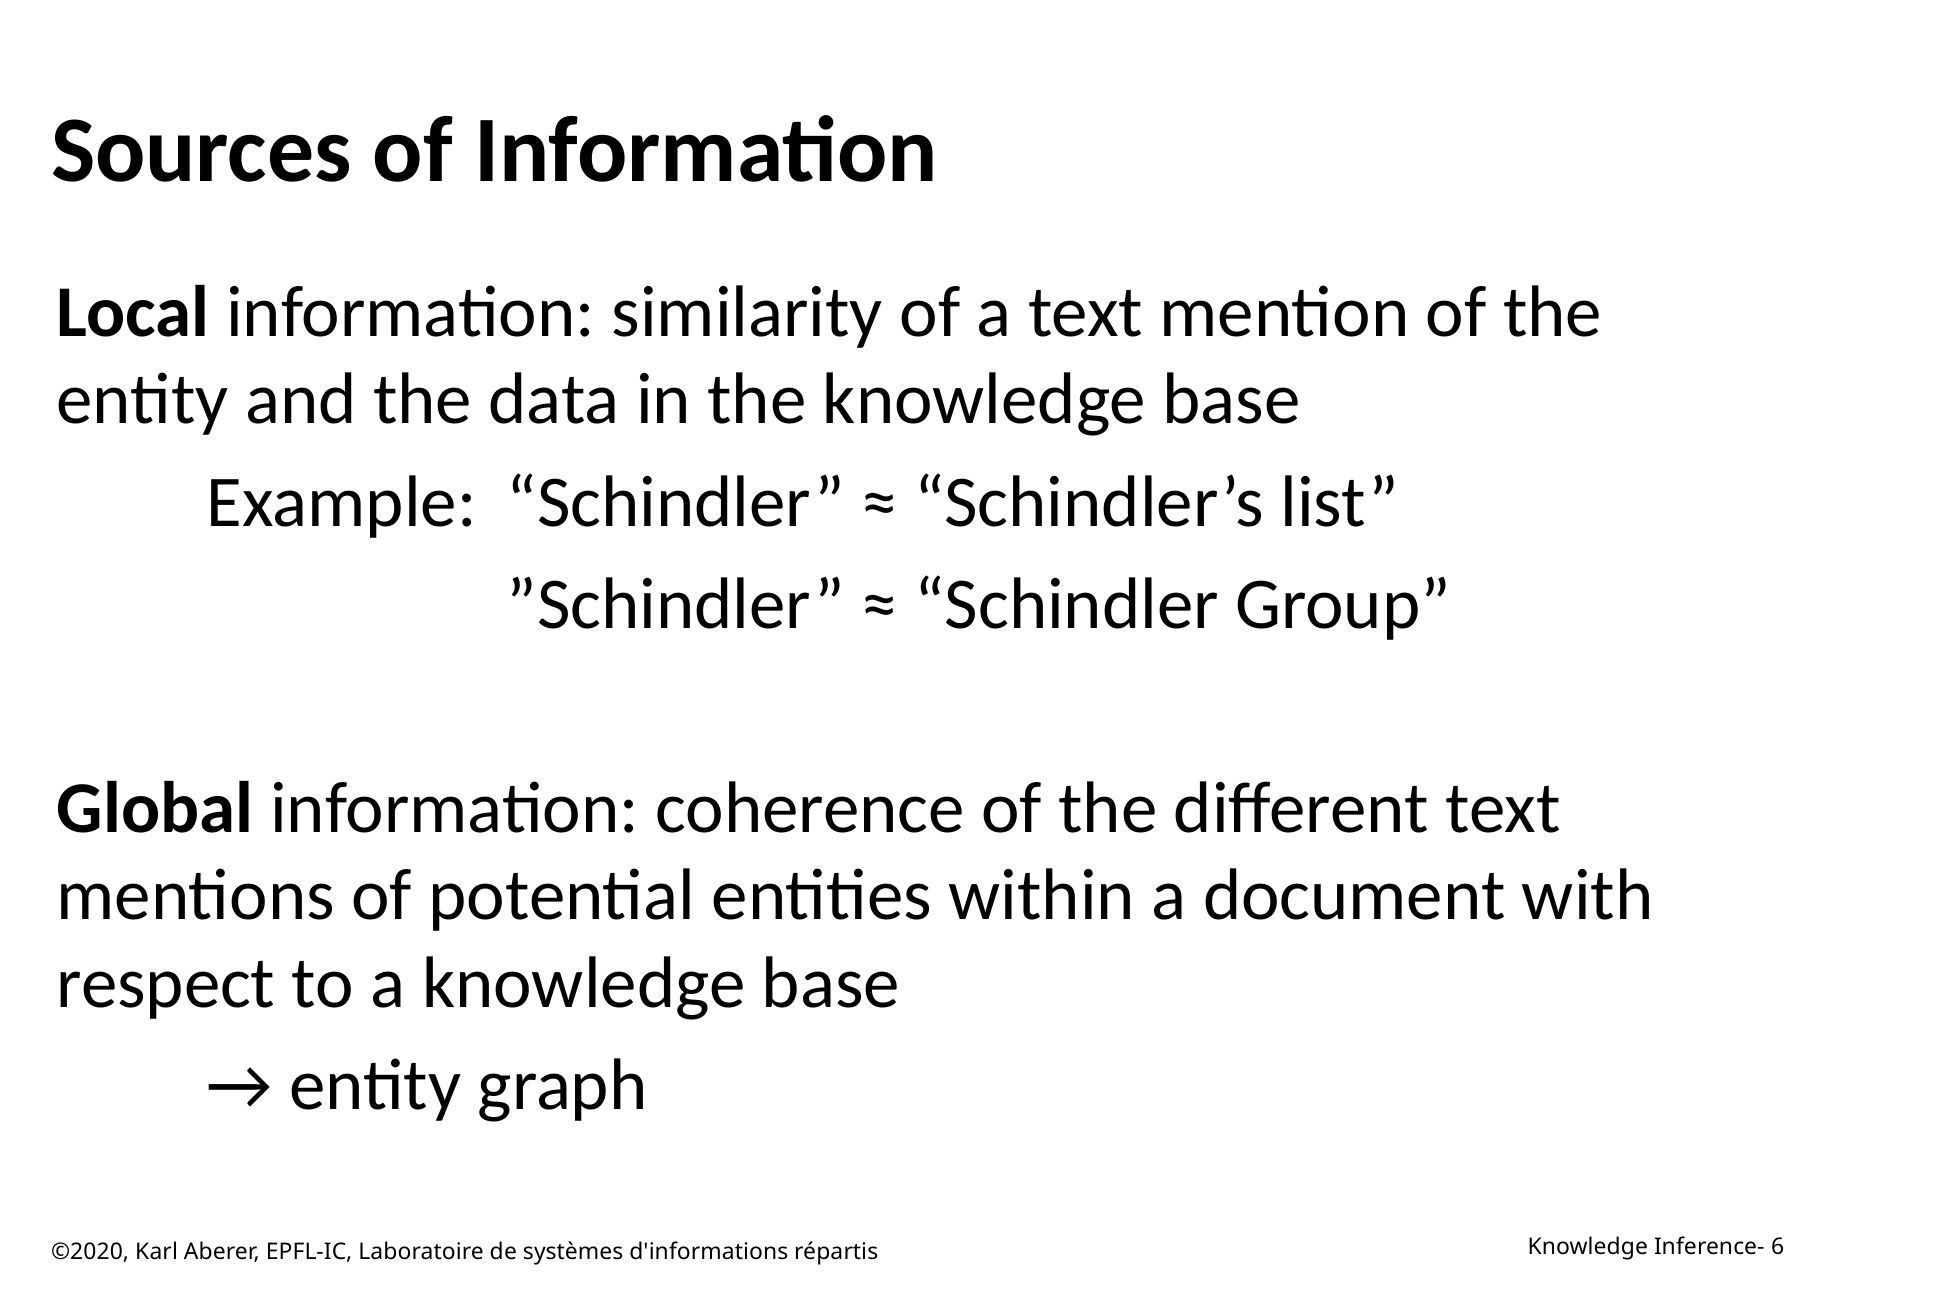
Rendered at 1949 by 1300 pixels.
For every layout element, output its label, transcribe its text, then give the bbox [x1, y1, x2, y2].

list Local information: similarity of a text mention of the entity and the data in the knowledge base Example: “Schindler” ≈ “Schindler’s list” ”Schindler” ≈ “Schindler Group” Global information: coherence of the different text mentions of potential entities within a document with respect to a knowledge base → entity graph [37, 253, 1809, 1208]
title Sources of Information [32, 57, 1803, 232]
footer ©2020, Karl Aberer, EPFL-IC, Laboratoire de systèmes d'informations répartis [32, 1227, 1284, 1271]
